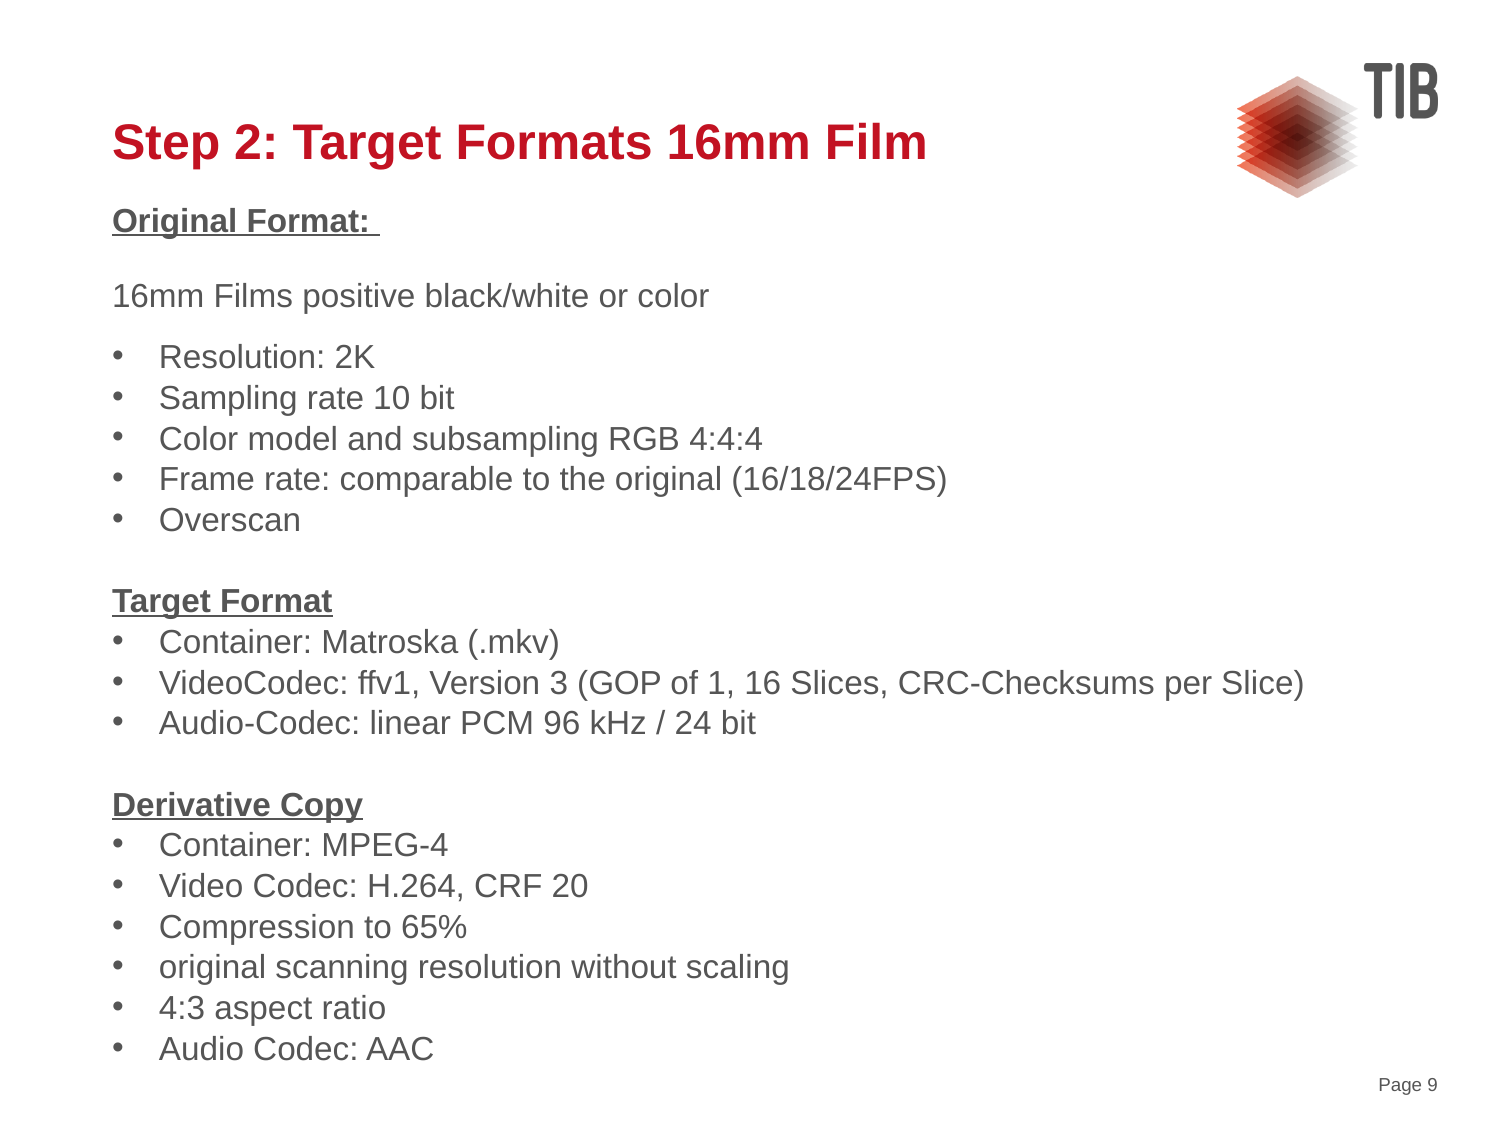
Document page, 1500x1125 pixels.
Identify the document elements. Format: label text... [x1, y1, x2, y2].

picture [1237, 63, 1438, 198]
title Step 2: Target Formats 16mm Film [112, 101, 1105, 161]
list Original Format: 16mm Films positive black/white or color Resolution: 2K Sampling rate 10 bit Color model and subsampling RGB 4:4:4 Frame rate: comparable to the original (16/18/24FPS) Overscan Target Format Container: Matroska (.mkv) VideoCodec: ffv1, Version 3 (GOP of 1, 16 Slices, CRC-Checksums per Slice) Audio-Codec: linear PCM 96 kHz / 24 bit Derivative Copy Container: MPEG-4 Video Codec: H.264, CRF 20 Compression to 65% original scanning resolution without scaling 4:3 aspect ratio Audio Codec: AAC [112, 184, 1365, 1059]
